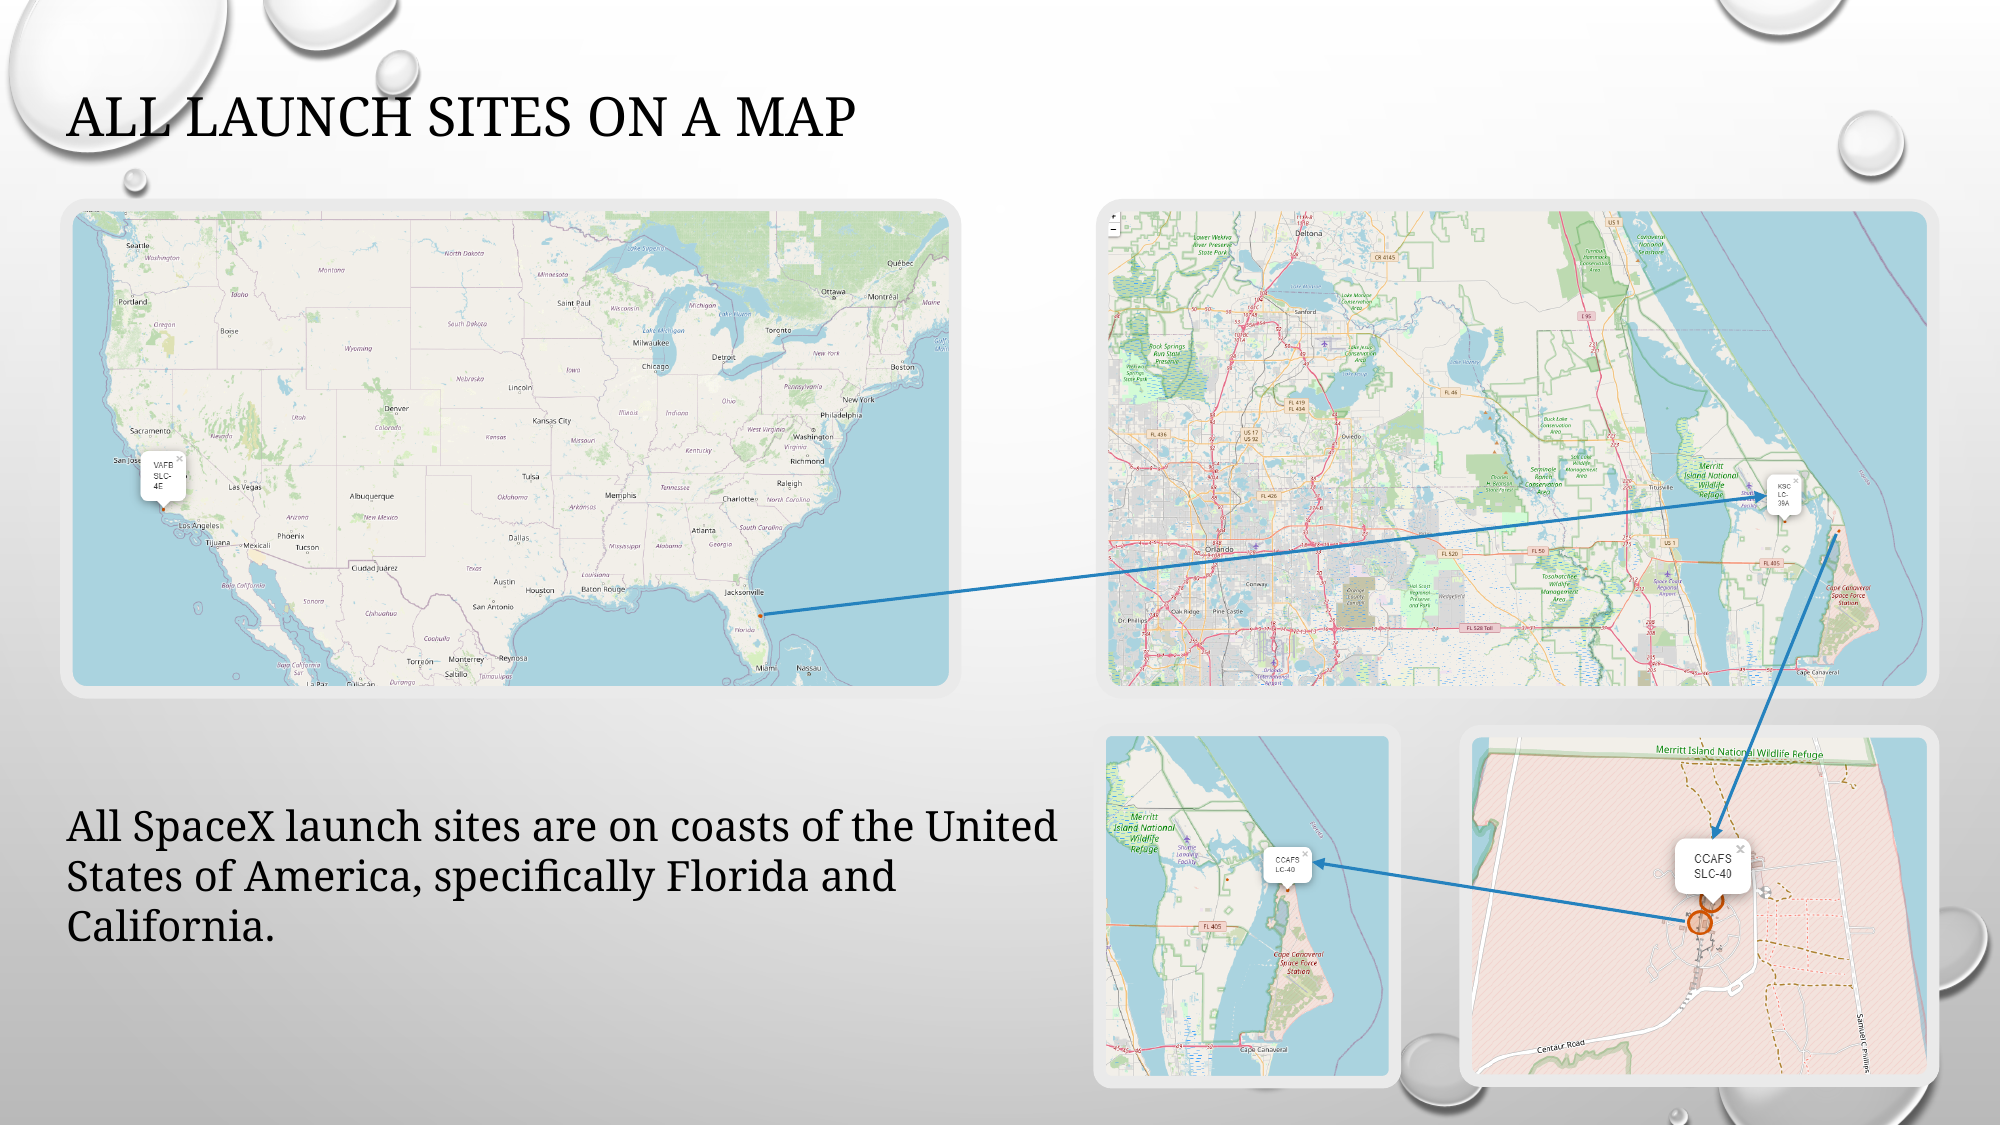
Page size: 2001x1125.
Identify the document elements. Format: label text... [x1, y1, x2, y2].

text_box ALL LAUNCH SITES ON A MAP [66, 30, 1863, 149]
picture [0, 0, 2000, 1125]
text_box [1712, 533, 1837, 840]
text_box All SpaceX launch sites are on coasts of the United States of America, specifically Florida and California. [66, 731, 1059, 1081]
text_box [1311, 861, 1686, 922]
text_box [763, 495, 1768, 615]
